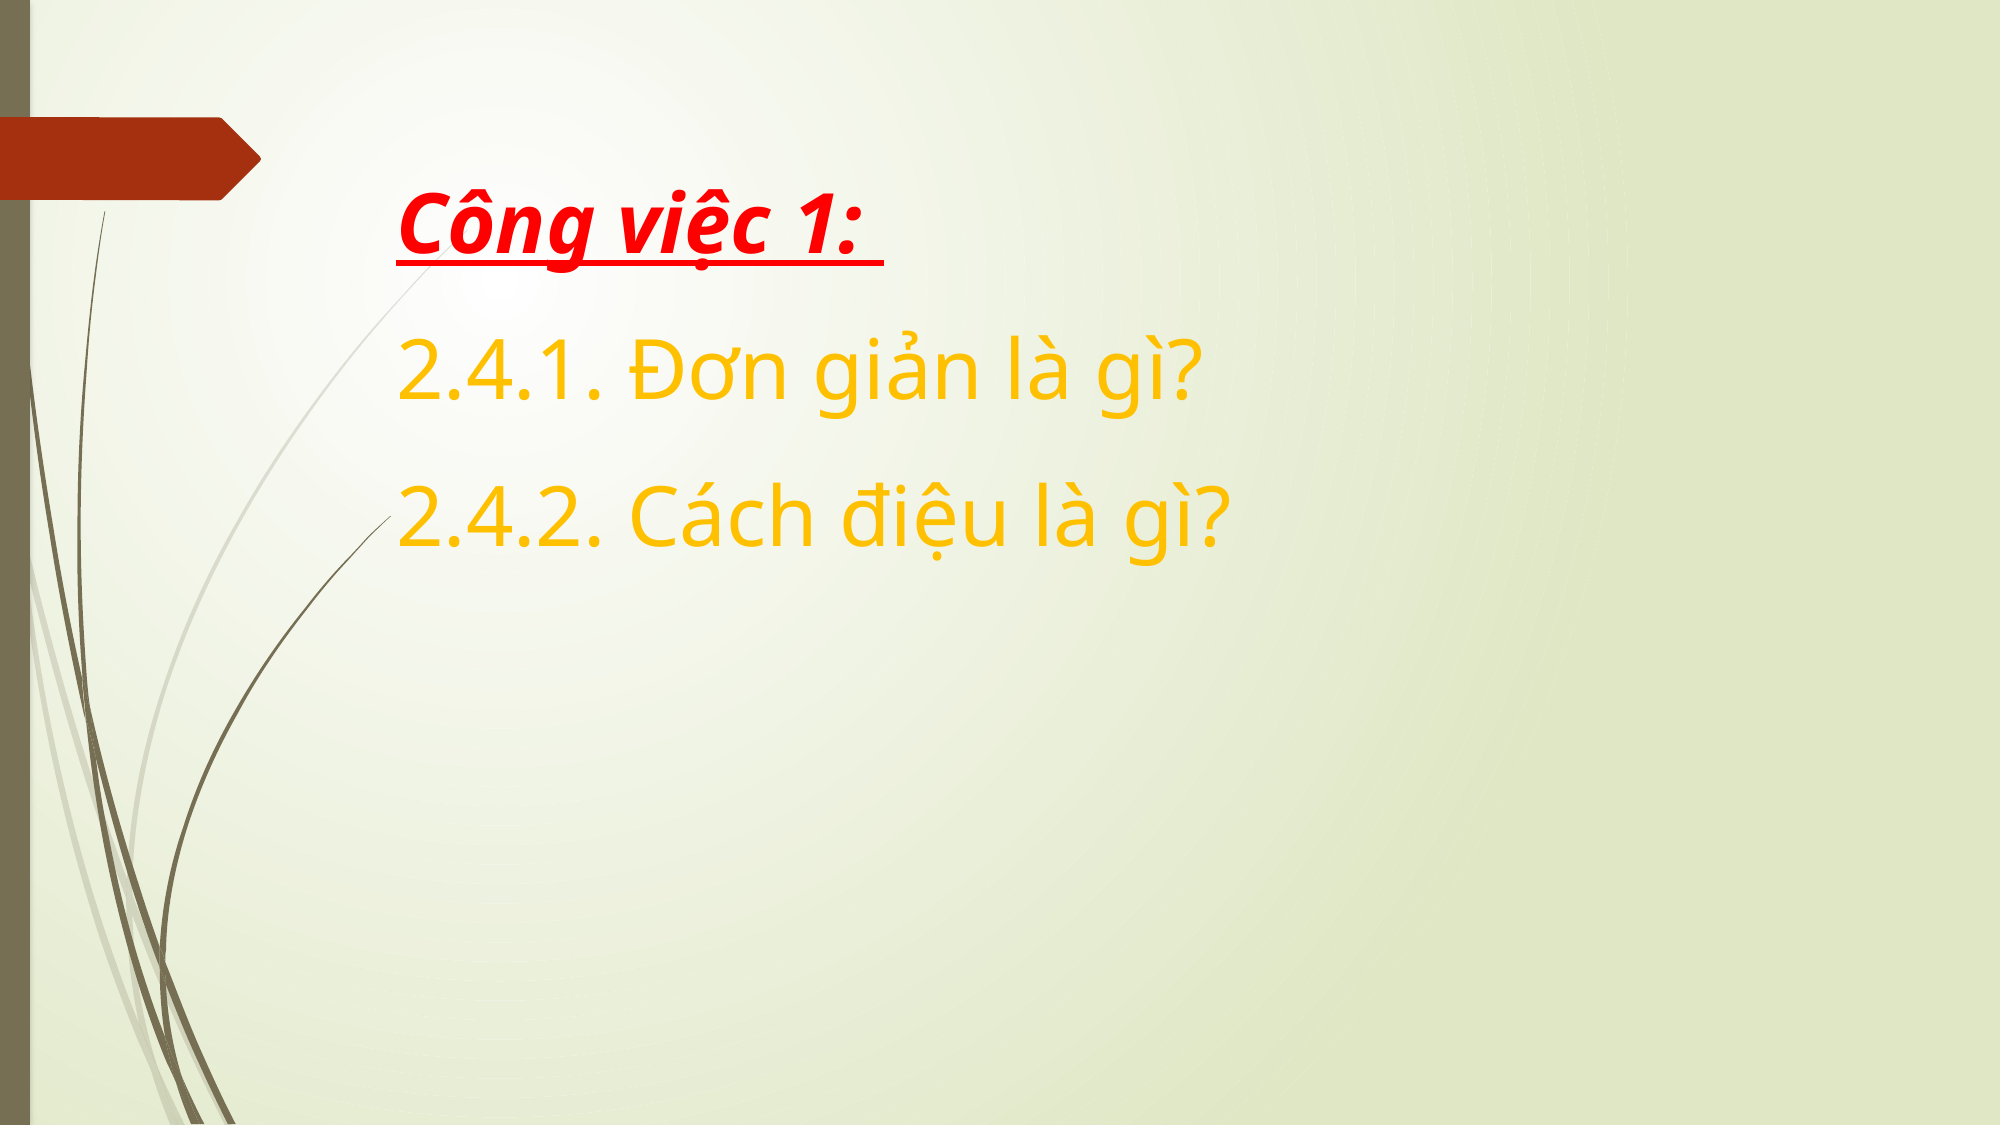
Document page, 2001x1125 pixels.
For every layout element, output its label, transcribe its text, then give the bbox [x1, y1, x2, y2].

text_box Công việc 1: 2.4.1. Đơn giản là gì? 2.4.2. Cách điệu là gì? [381, 132, 1500, 571]
